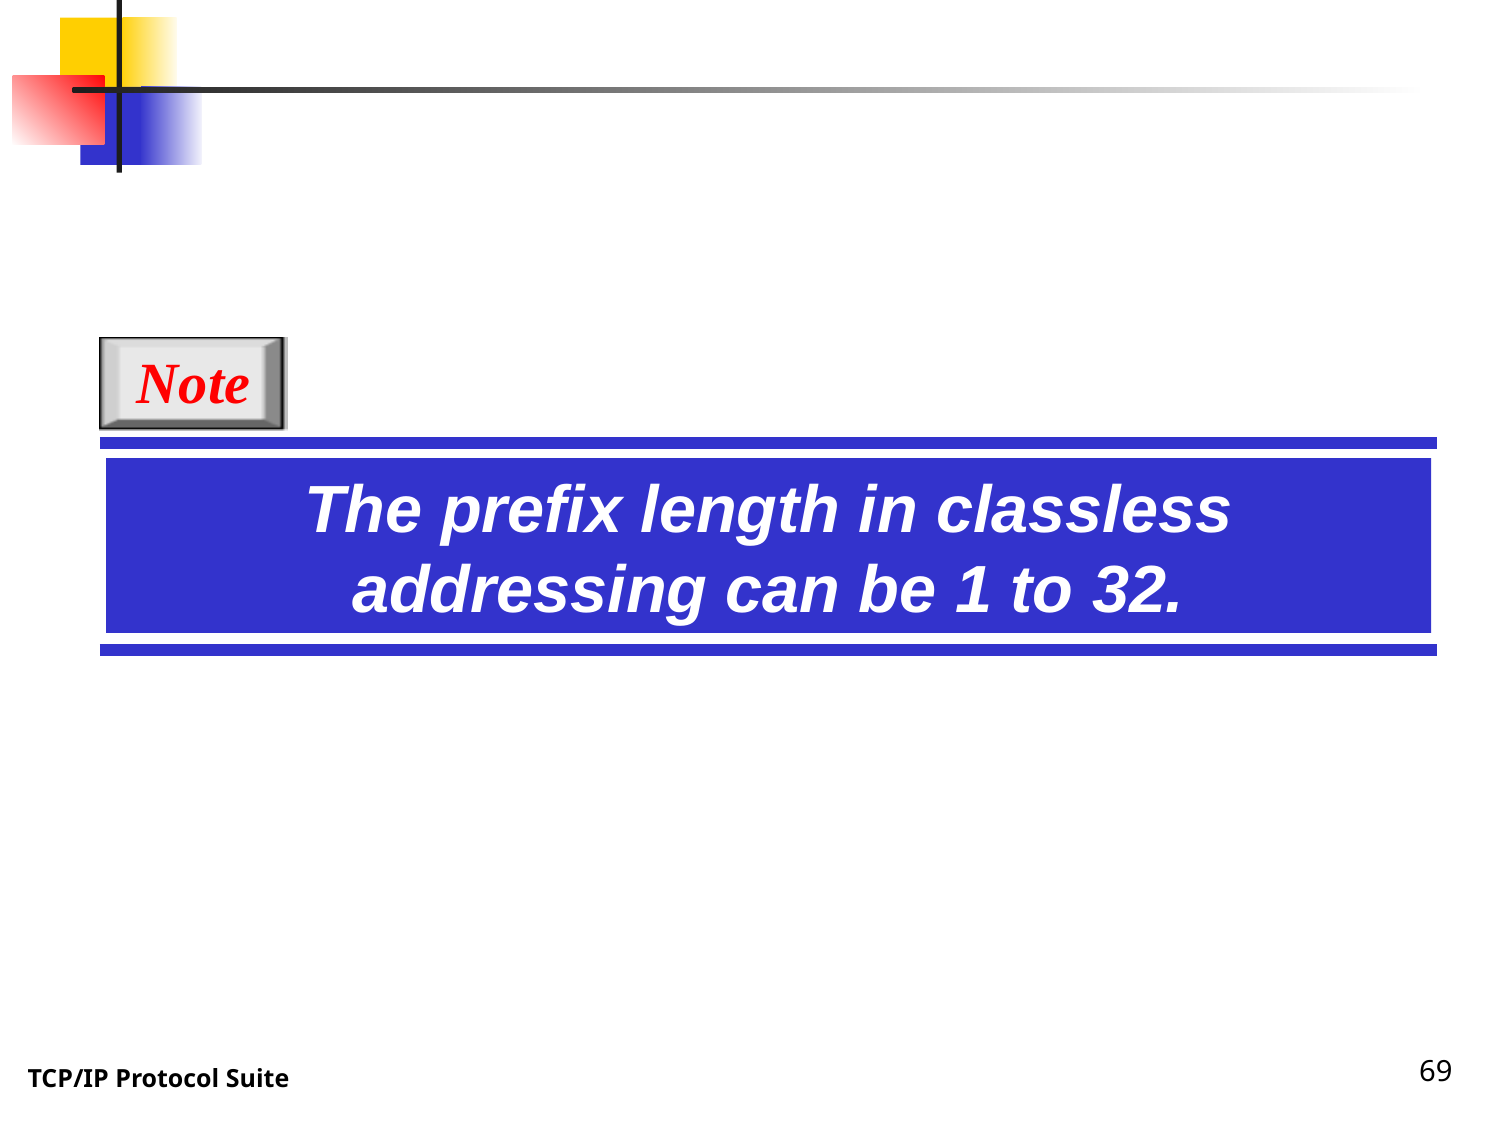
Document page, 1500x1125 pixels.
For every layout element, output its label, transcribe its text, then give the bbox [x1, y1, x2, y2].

text_box [116, 93, 122, 173]
text_box [12, 75, 105, 145]
text_box [122, 17, 177, 86]
text_box [116, 0, 122, 87]
text_box ‹#› [1155, 1024, 1468, 1100]
text_box [72, 87, 1423, 93]
text_box [60, 17, 116, 86]
text_box [141, 93, 202, 165]
text_box [80, 93, 116, 165]
text_box The prefix length in classless addressing can be 1 to 32. [106, 458, 1432, 633]
text_box [122, 93, 141, 165]
text_box TCP/IP Protocol Suite [12, 1024, 488, 1100]
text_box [99, 337, 288, 431]
